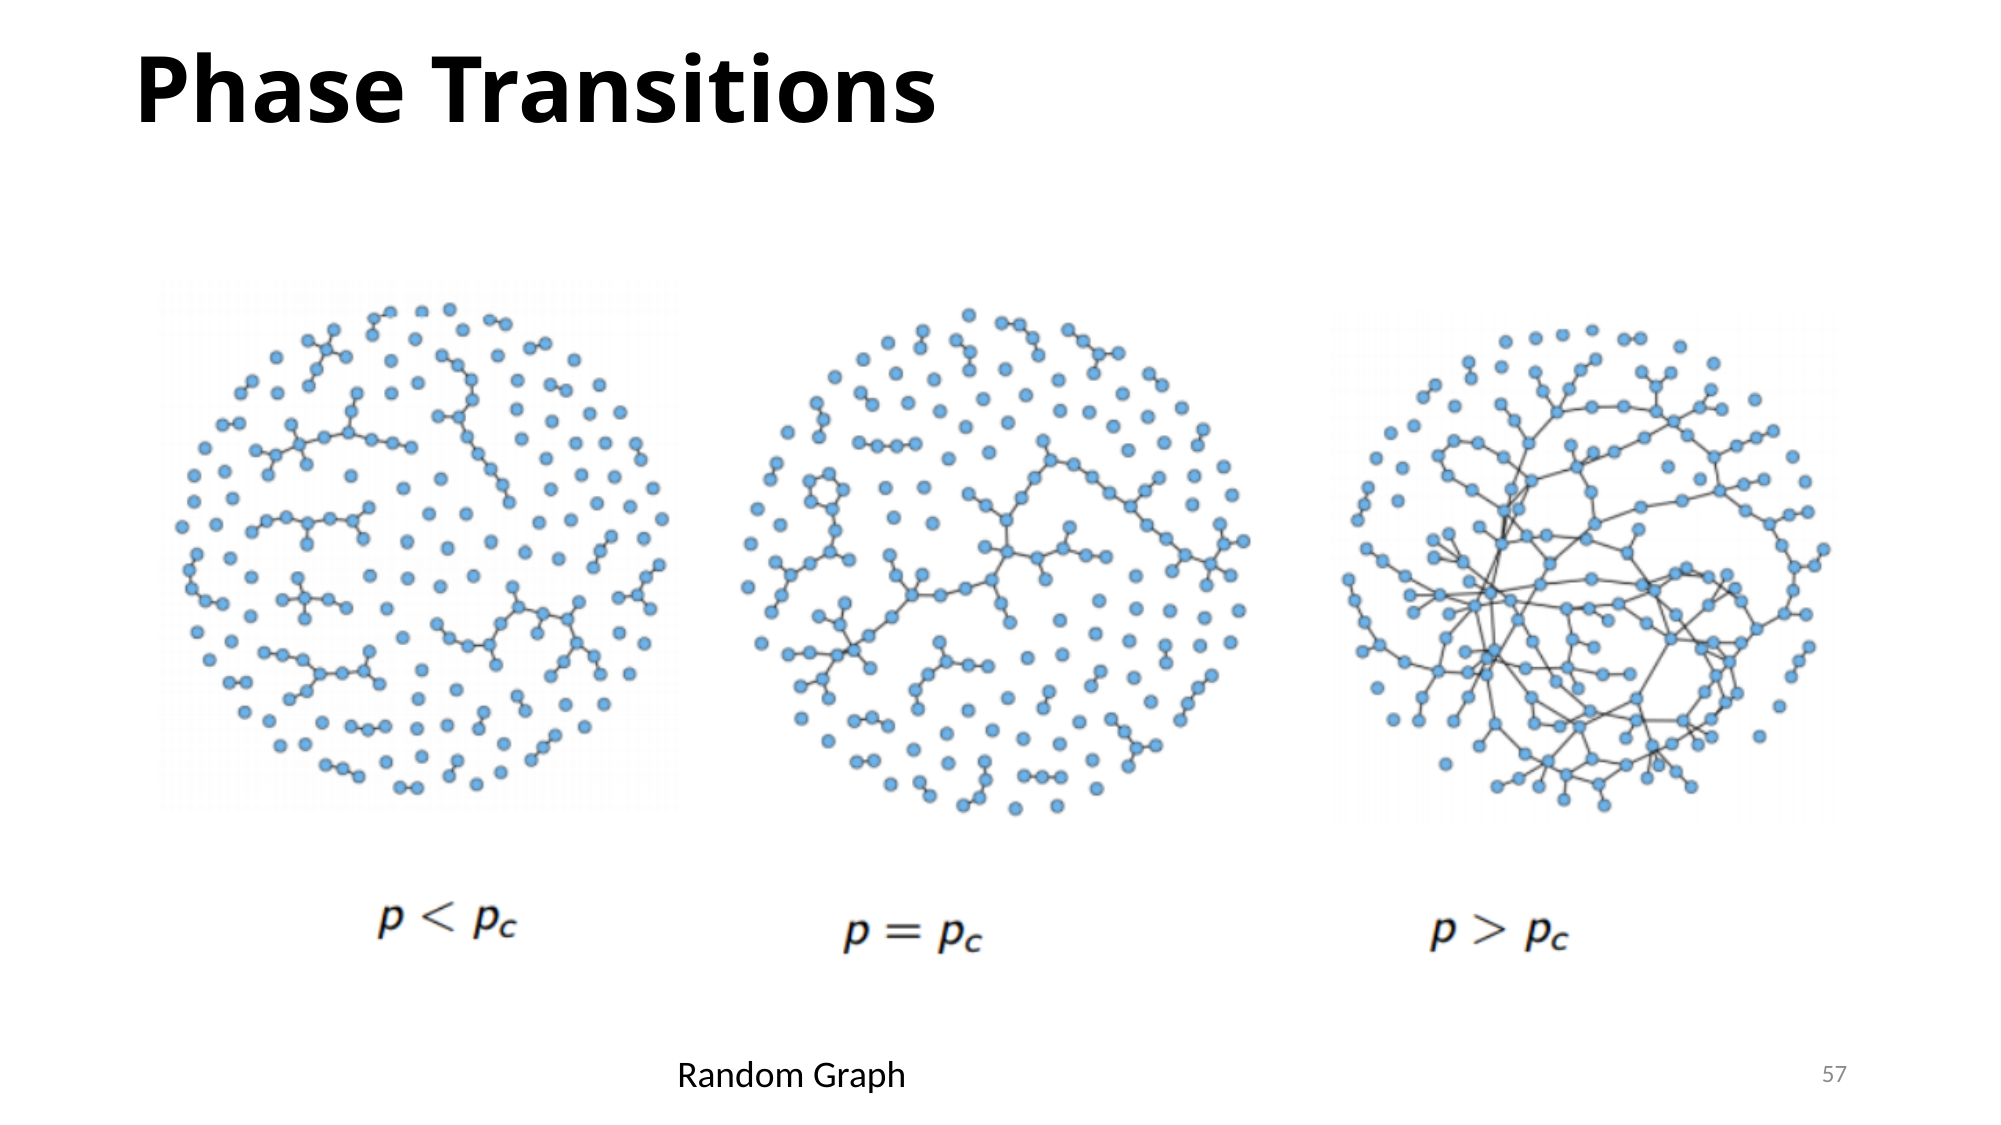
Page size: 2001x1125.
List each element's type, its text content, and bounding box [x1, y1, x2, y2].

picture [1320, 262, 1900, 1016]
title Phase Transitions [118, 27, 1045, 158]
picture [139, 240, 682, 972]
slide_number 57 [1412, 1042, 1863, 1103]
picture [731, 262, 1271, 993]
footer Random Graph [662, 1042, 1338, 1103]
